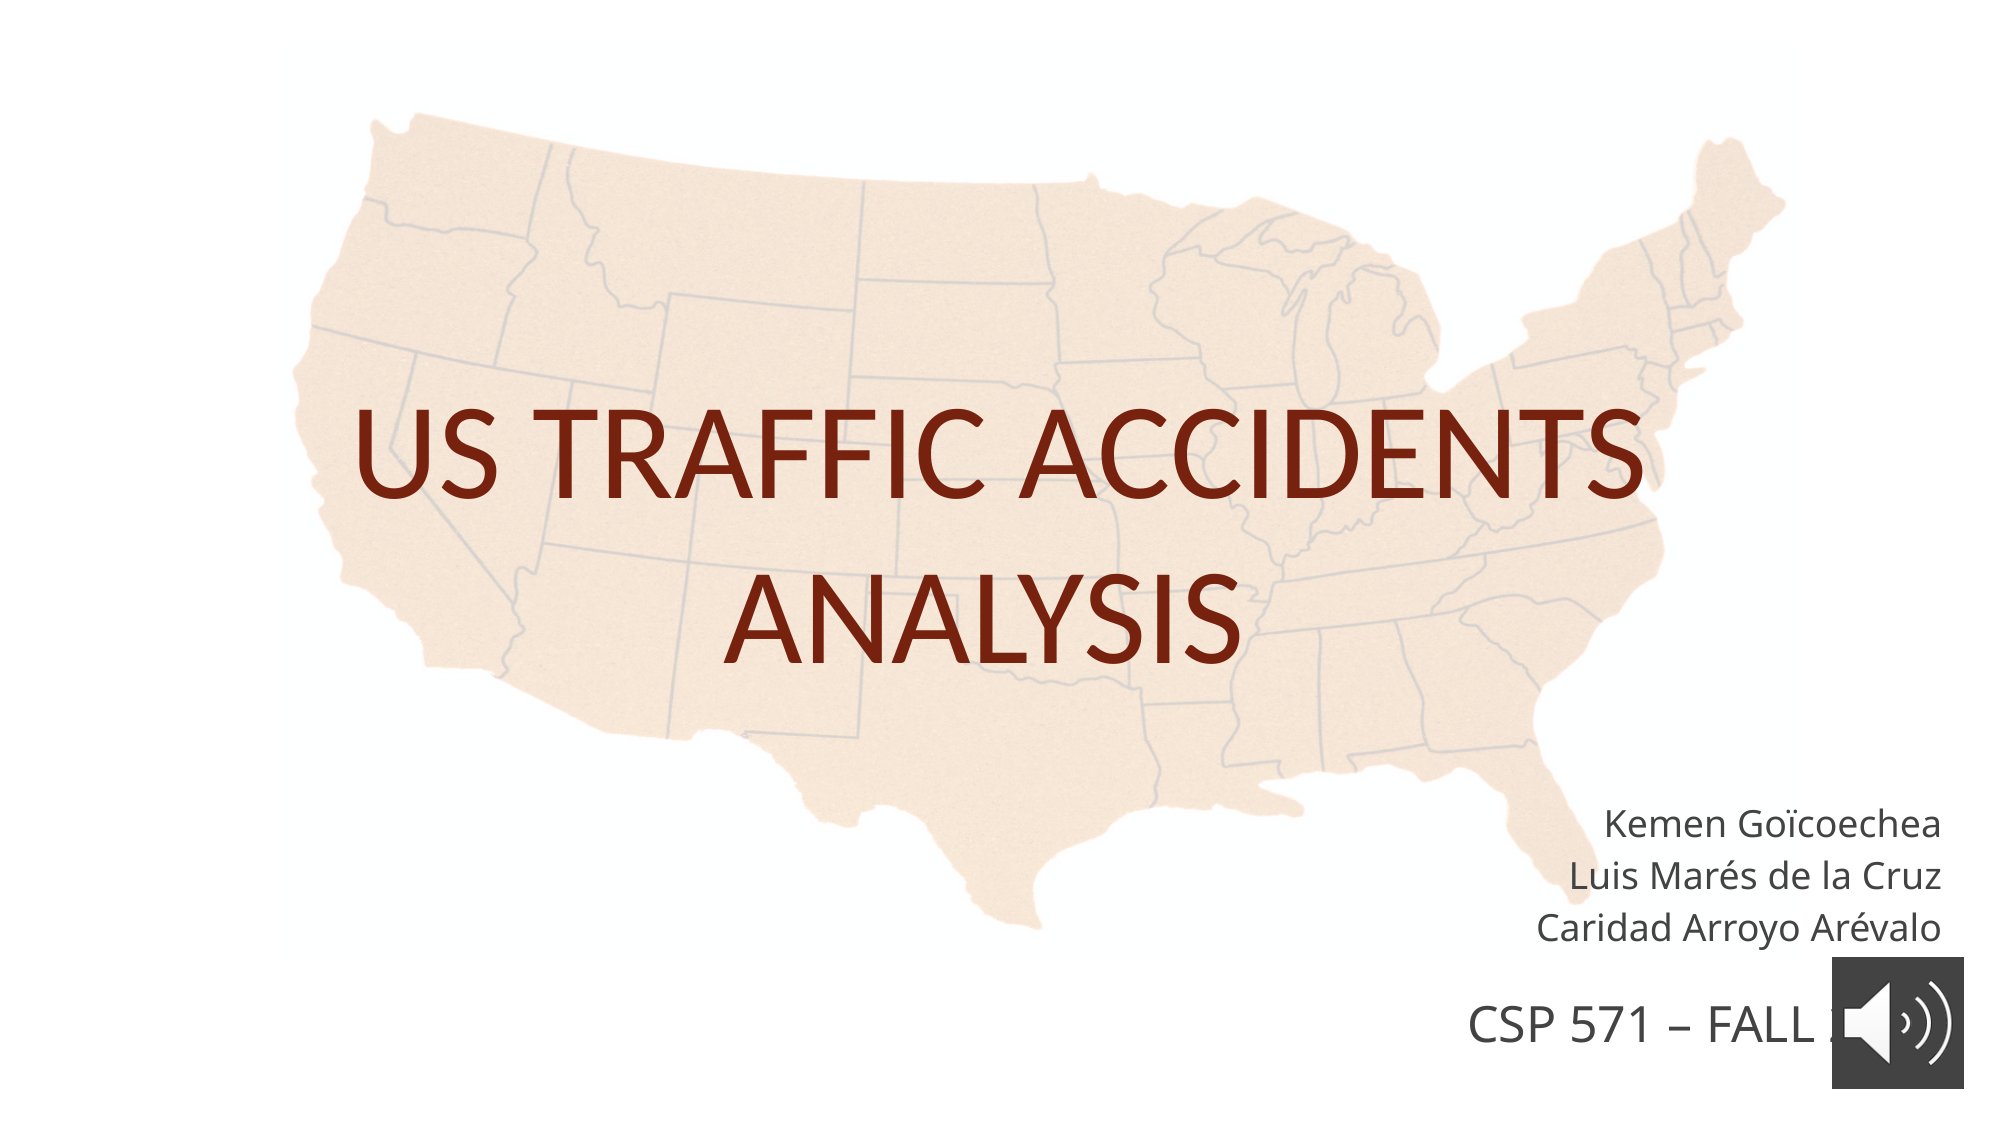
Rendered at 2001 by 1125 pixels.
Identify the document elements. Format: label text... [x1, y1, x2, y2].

picture [282, 37, 1800, 959]
text_box Kemen Goïcoechea Luis Marés de la Cruz Caridad Arroyo Arévalo [1803, 799, 1963, 943]
picture [1830, 955, 1965, 1090]
text_box CSP 571 – FALL 2021 [1209, 945, 1963, 1090]
